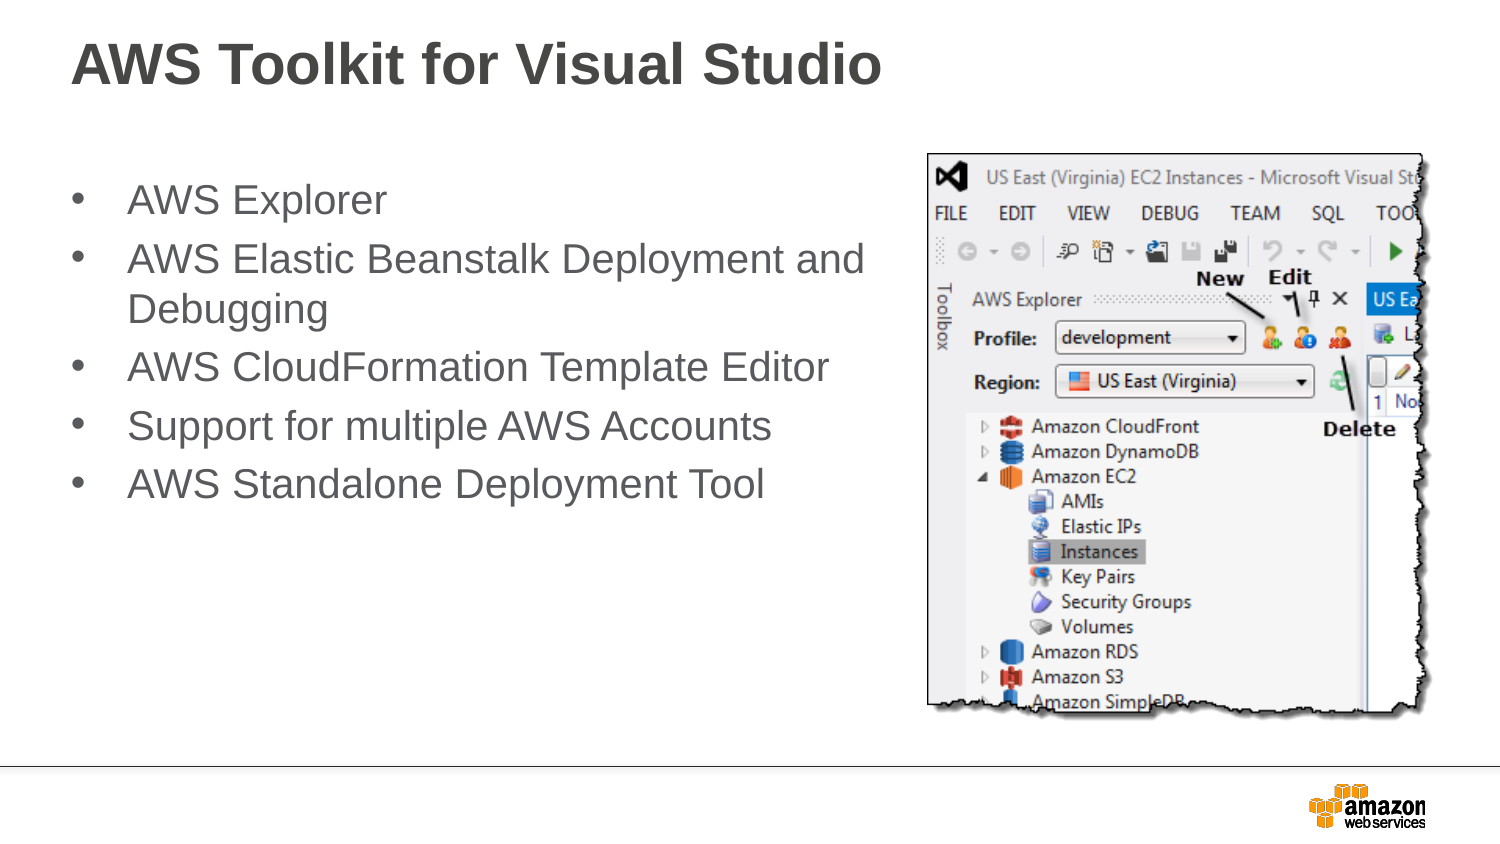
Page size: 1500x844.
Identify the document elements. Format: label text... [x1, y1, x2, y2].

title AWS Toolkit for Visual Studio [55, 18, 1402, 160]
picture [927, 153, 1442, 730]
list AWS Explorer AWS Elastic Beanstalk Deployment and Debugging AWS CloudFormation Template Editor Support for multiple AWS Accounts AWS Standalone Deployment Tool [55, 165, 980, 749]
